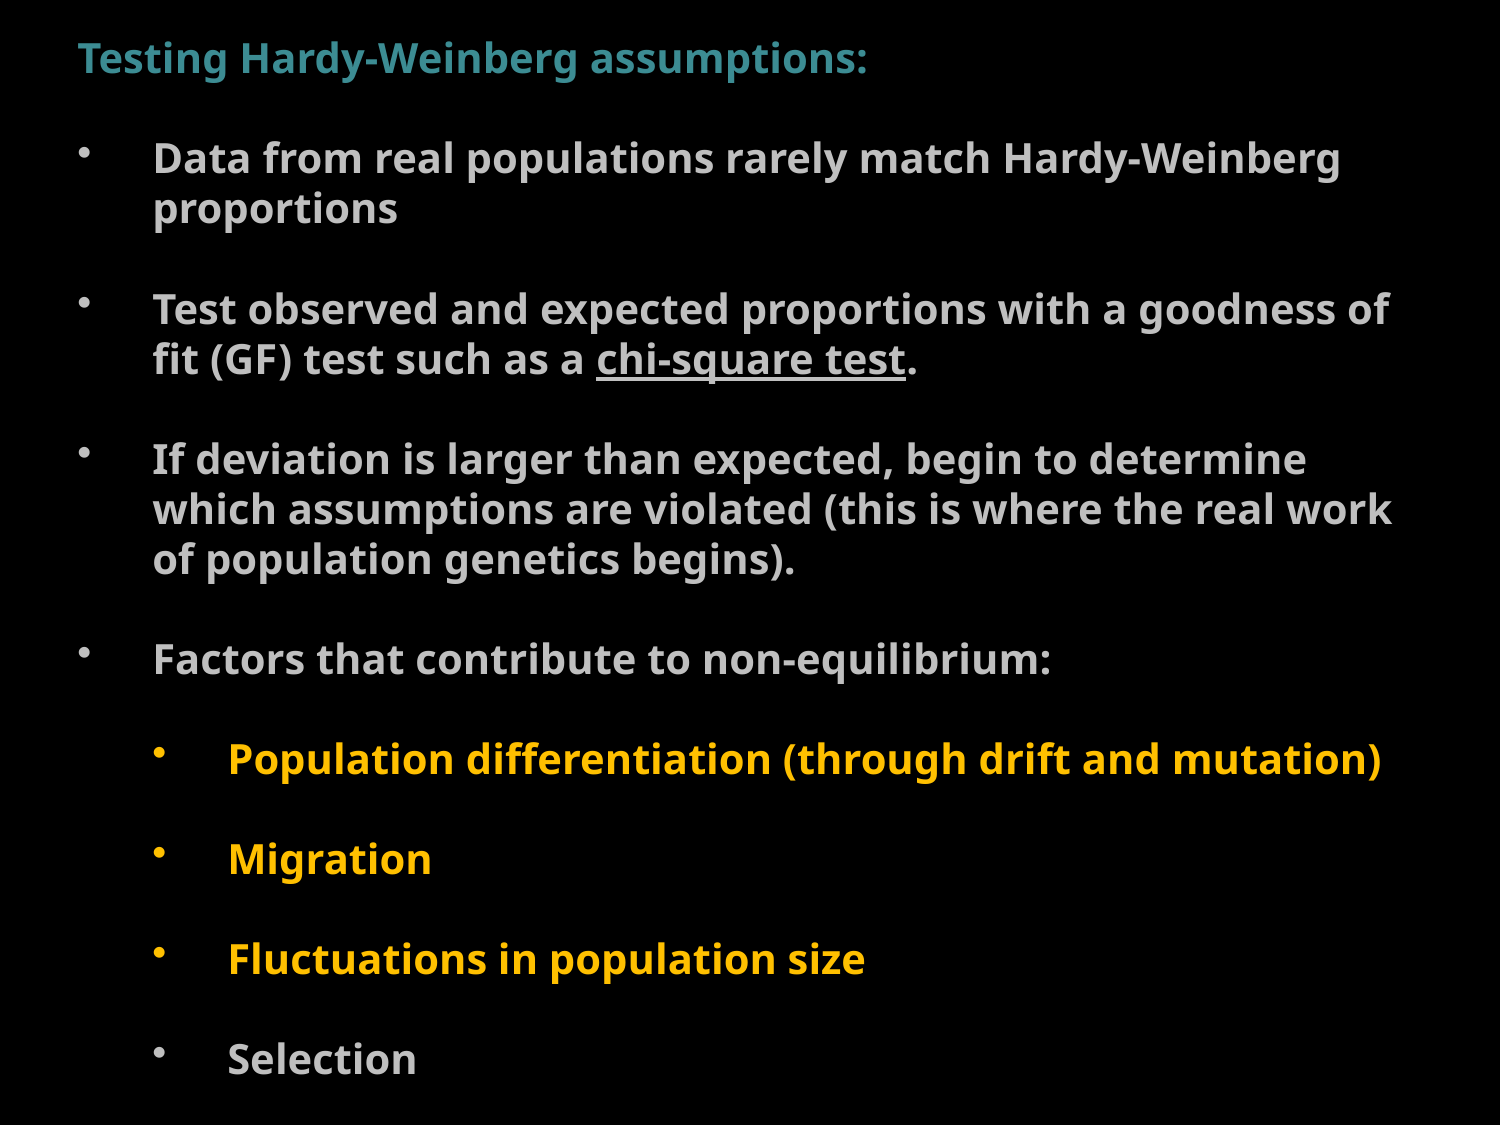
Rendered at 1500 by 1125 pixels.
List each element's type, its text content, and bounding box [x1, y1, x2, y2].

text_box Testing Hardy-Weinberg assumptions: Data from real populations rarely match Hardy-Weinberg proportions Test observed and expected proportions with a goodness of fit (GF) test such as a chi-square test. If deviation is larger than expected, begin to determine which assumptions are violated (this is where the real work of population genetics begins). Factors that contribute to non-equilibrium: Population differentiation (through drift and mutation) Migration Fluctuations in population size Selection [62, 24, 1438, 1125]
